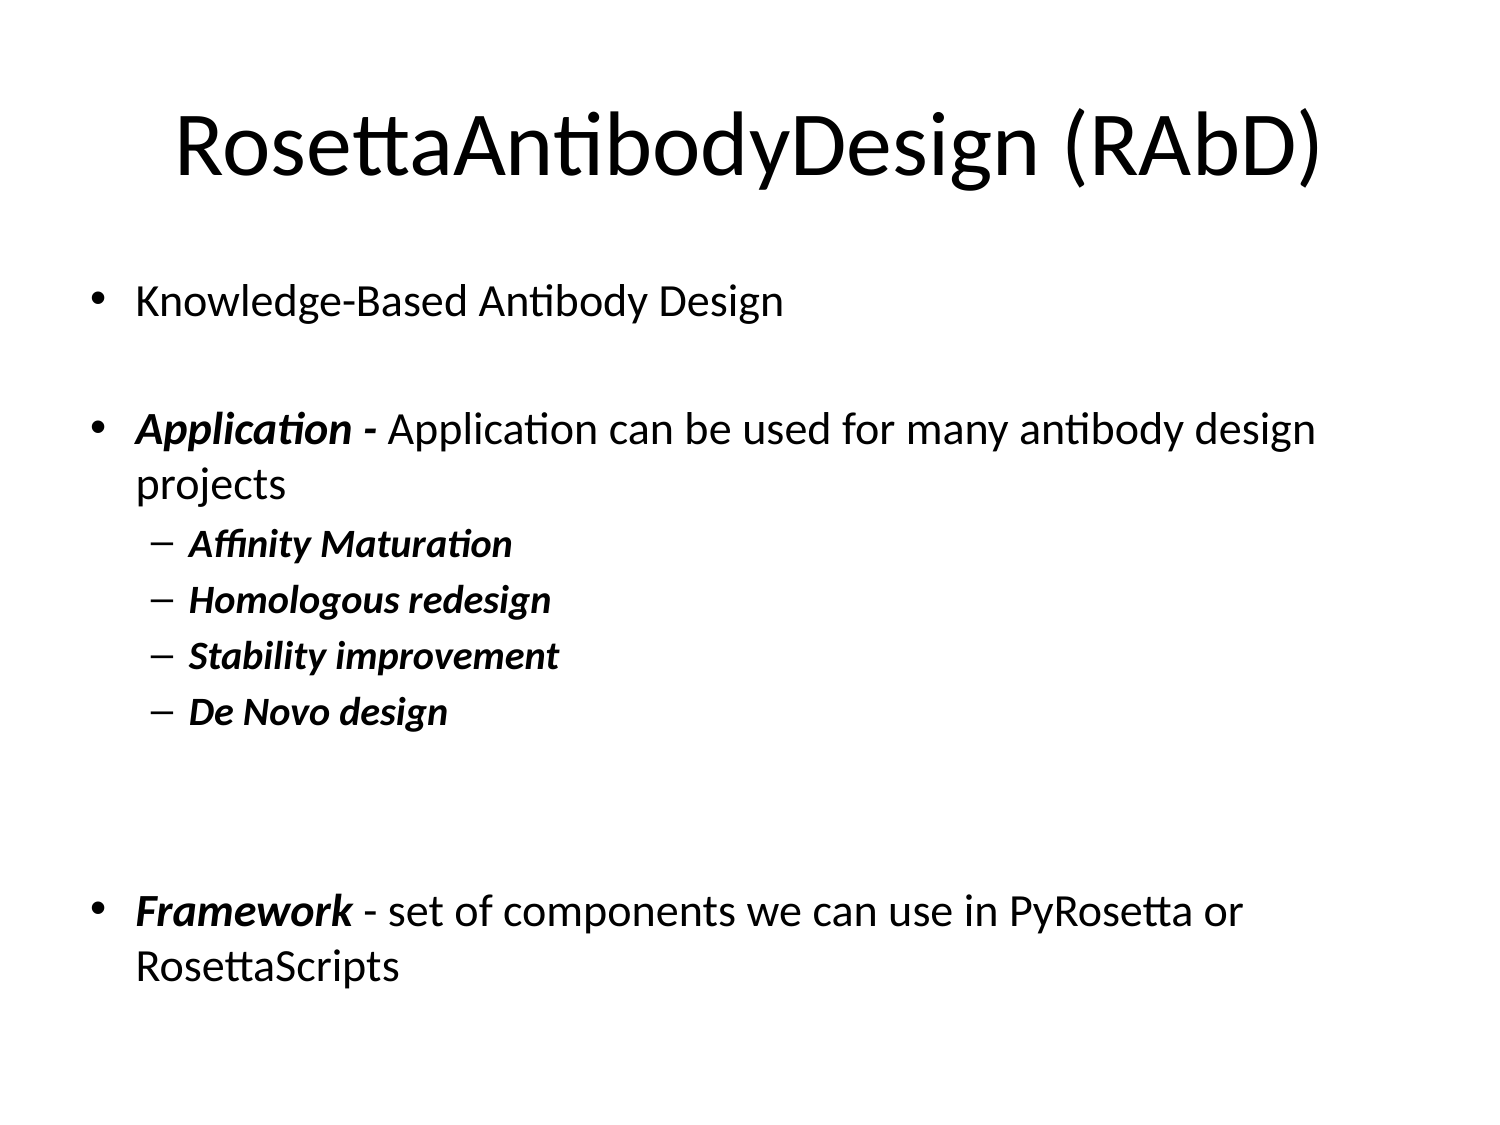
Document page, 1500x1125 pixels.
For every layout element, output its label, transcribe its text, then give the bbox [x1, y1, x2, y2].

list Knowledge-Based Antibody Design Application - Application can be used for many antibody design projects Affinity Maturation Homologous redesign Stability improvement De Novo design Framework - set of components we can use in PyRosetta or RosettaScripts [75, 262, 1425, 1005]
title RosettaAntibodyDesign (RAbD) [75, 45, 1425, 233]
